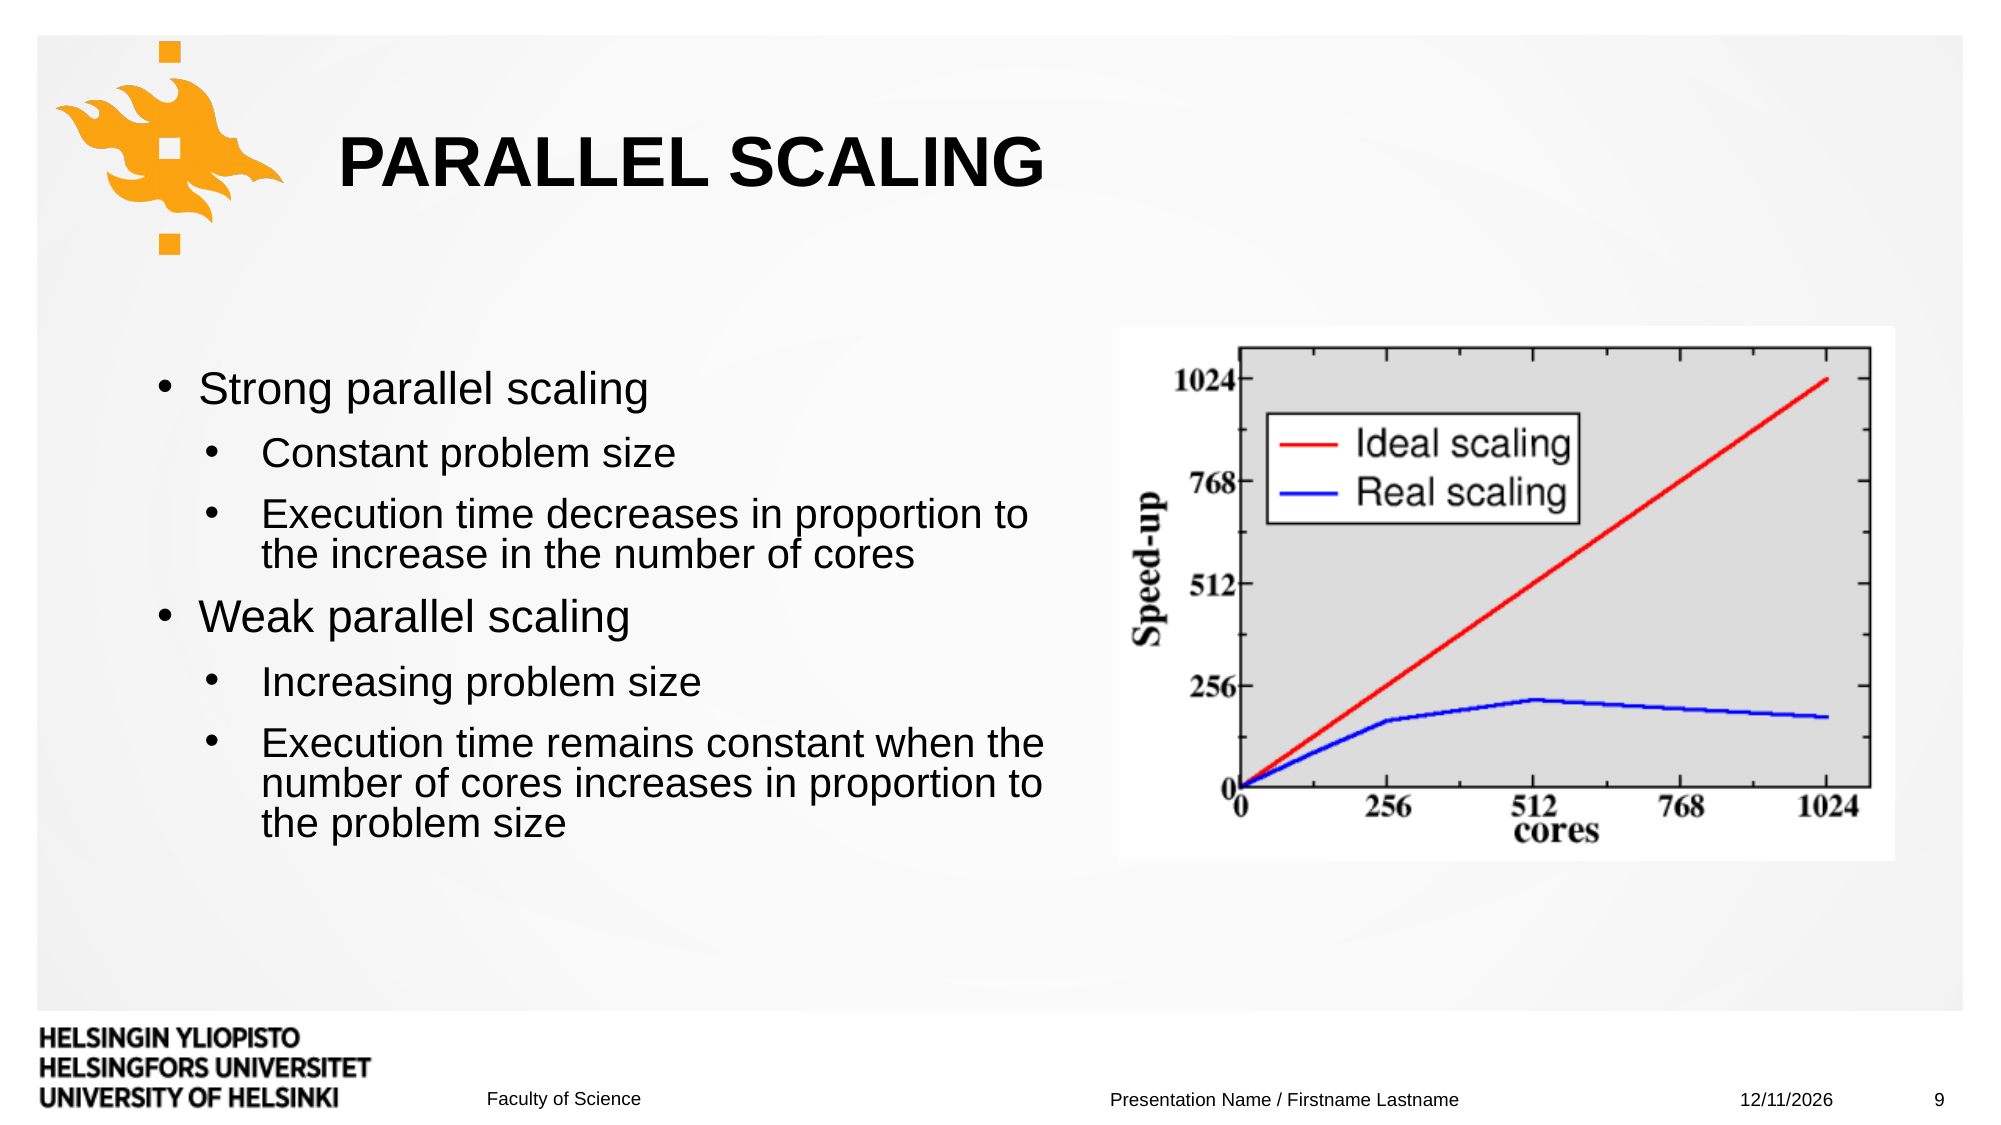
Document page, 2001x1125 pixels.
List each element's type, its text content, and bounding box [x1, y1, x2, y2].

list Strong parallel scaling Constant problem size Execution time decreases in proportion to the increase in the number of cores Weak parallel scaling Increasing problem size Execution time remains constant when the number of cores increases in proportion to the problem size [126, 361, 1111, 1000]
title Parallel scaling [338, 131, 1934, 291]
slide_number 9 [1833, 1015, 1945, 1110]
picture [34, 1023, 377, 1113]
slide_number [1725, 1015, 1833, 1110]
footer Presentation Name / Firstname Lastname [1110, 1015, 1725, 1110]
picture [34, 20, 1963, 1011]
